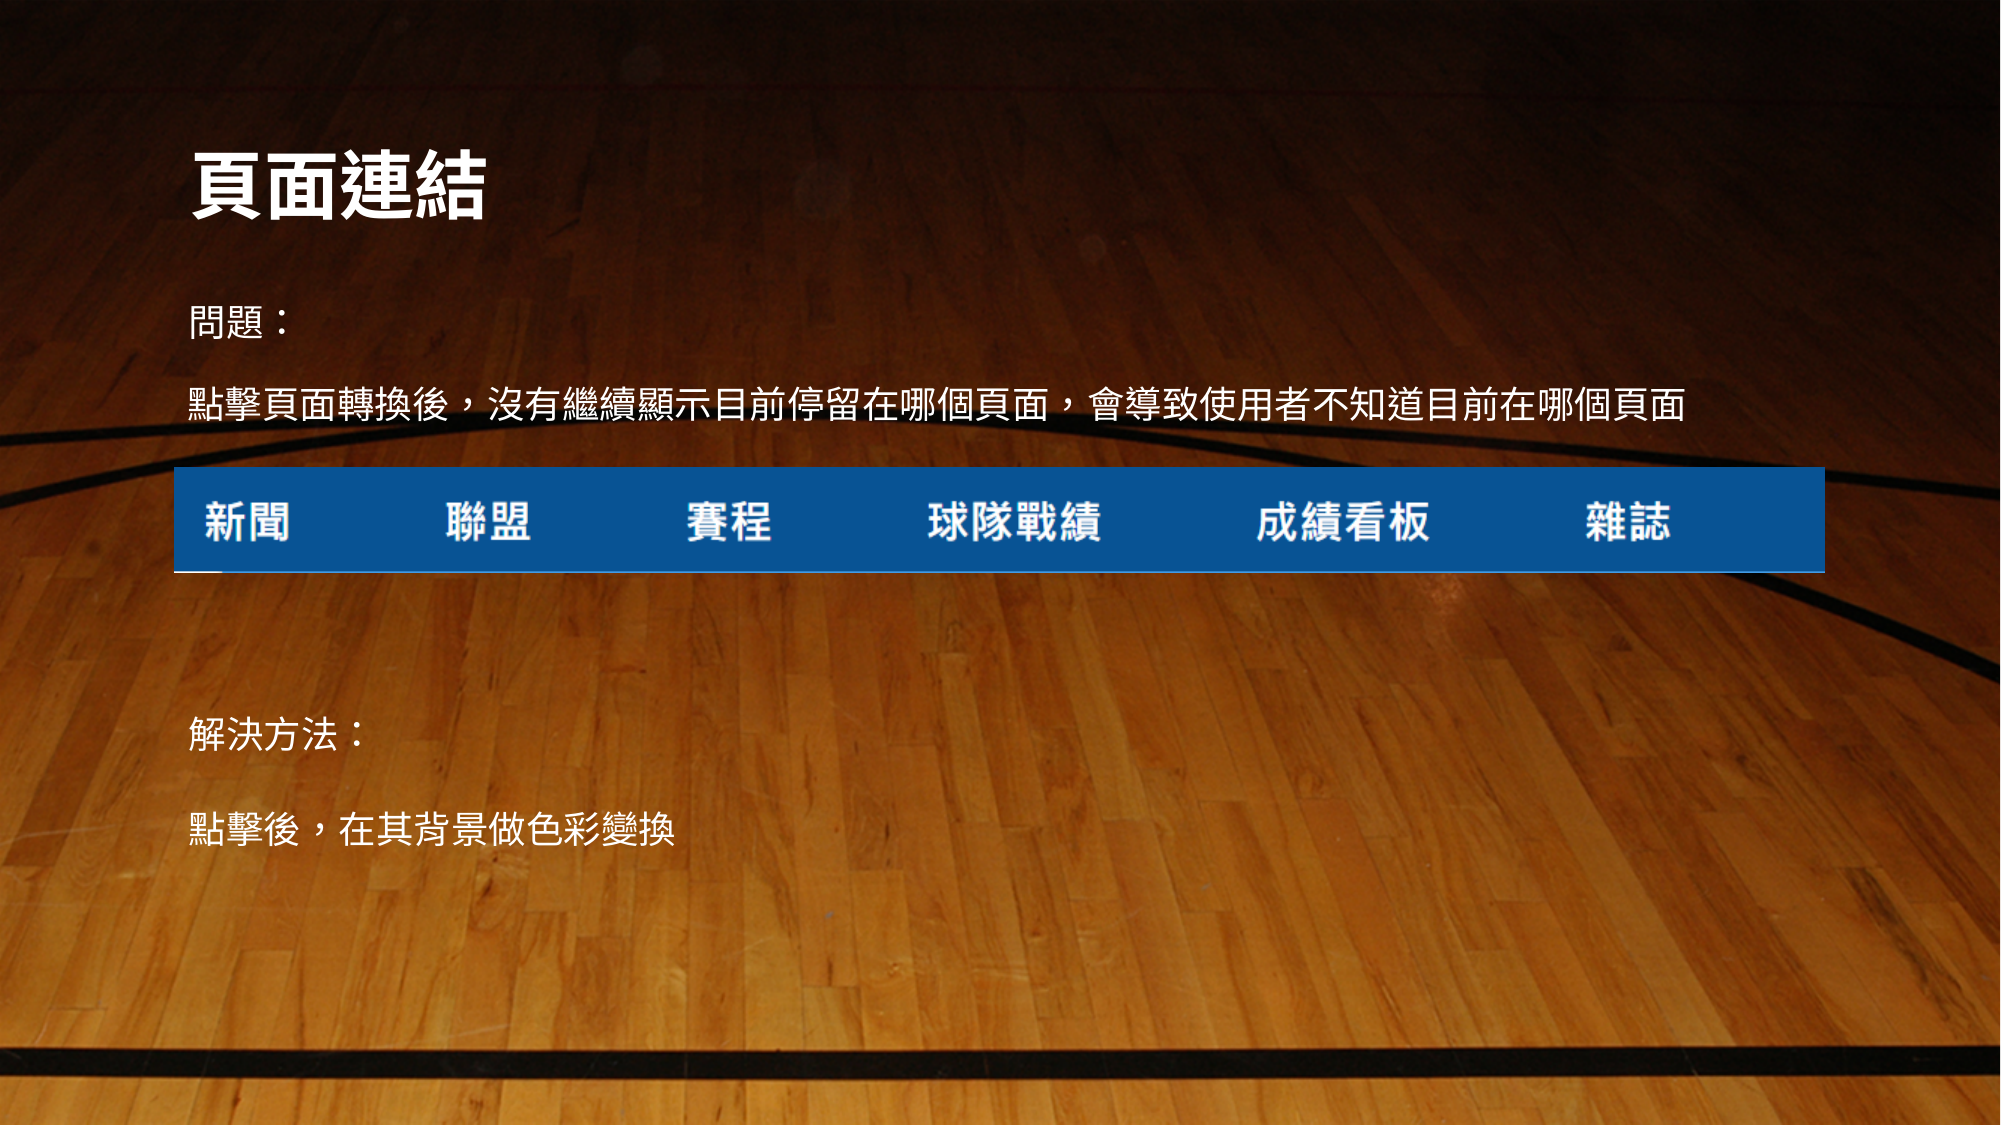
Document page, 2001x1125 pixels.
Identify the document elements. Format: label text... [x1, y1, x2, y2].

picture [0, 0, 2001, 1125]
title 頁面連結 [174, 50, 1825, 238]
text_box 點擊後，在其背景做色彩變換 [174, 798, 1825, 859]
text_box 解決方法： [174, 704, 1825, 764]
text_box 點擊頁面轉換後，沒有繼續顯示目前停留在哪個頁面，會導致使用者不知道目前在哪個頁面 [172, 373, 1823, 434]
text_box 問題： [174, 292, 1825, 352]
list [174, 467, 1825, 573]
